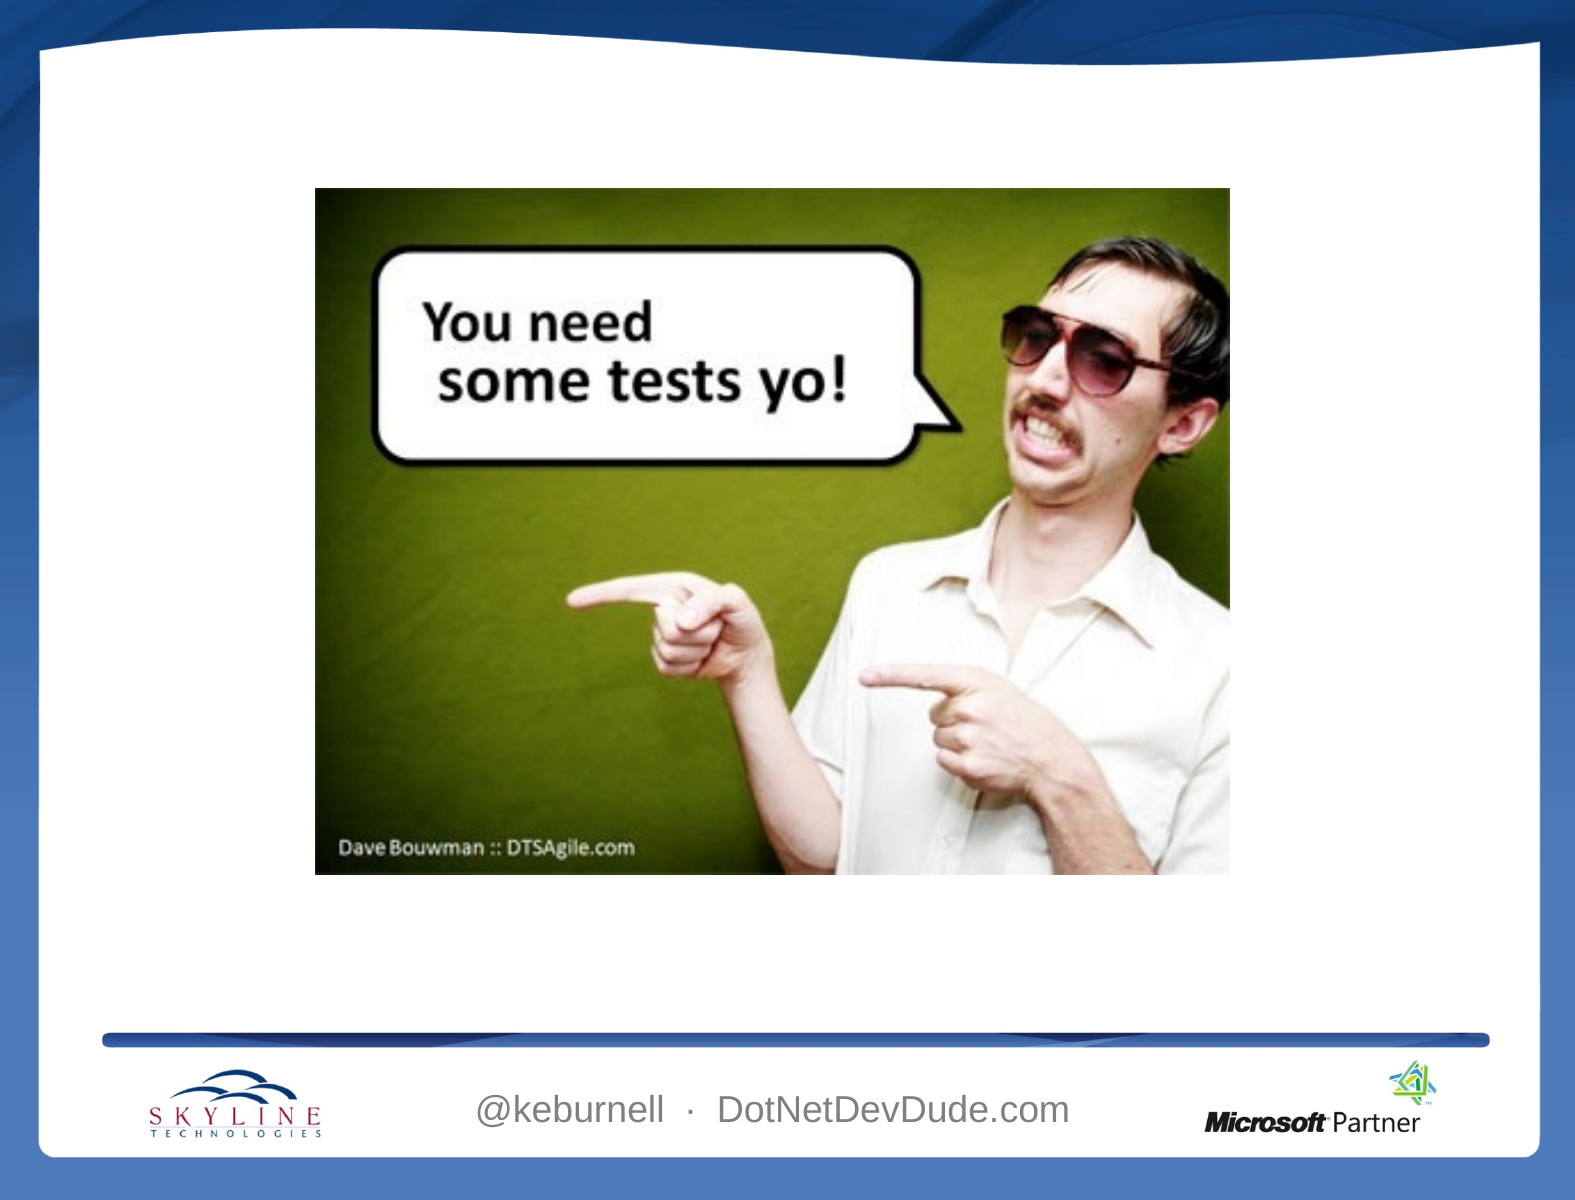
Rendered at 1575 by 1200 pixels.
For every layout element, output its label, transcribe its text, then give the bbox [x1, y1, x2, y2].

text_box @keburnell ∙ DotNetDevDude.com [399, 1077, 1146, 1138]
picture [0, 0, 1575, 1200]
